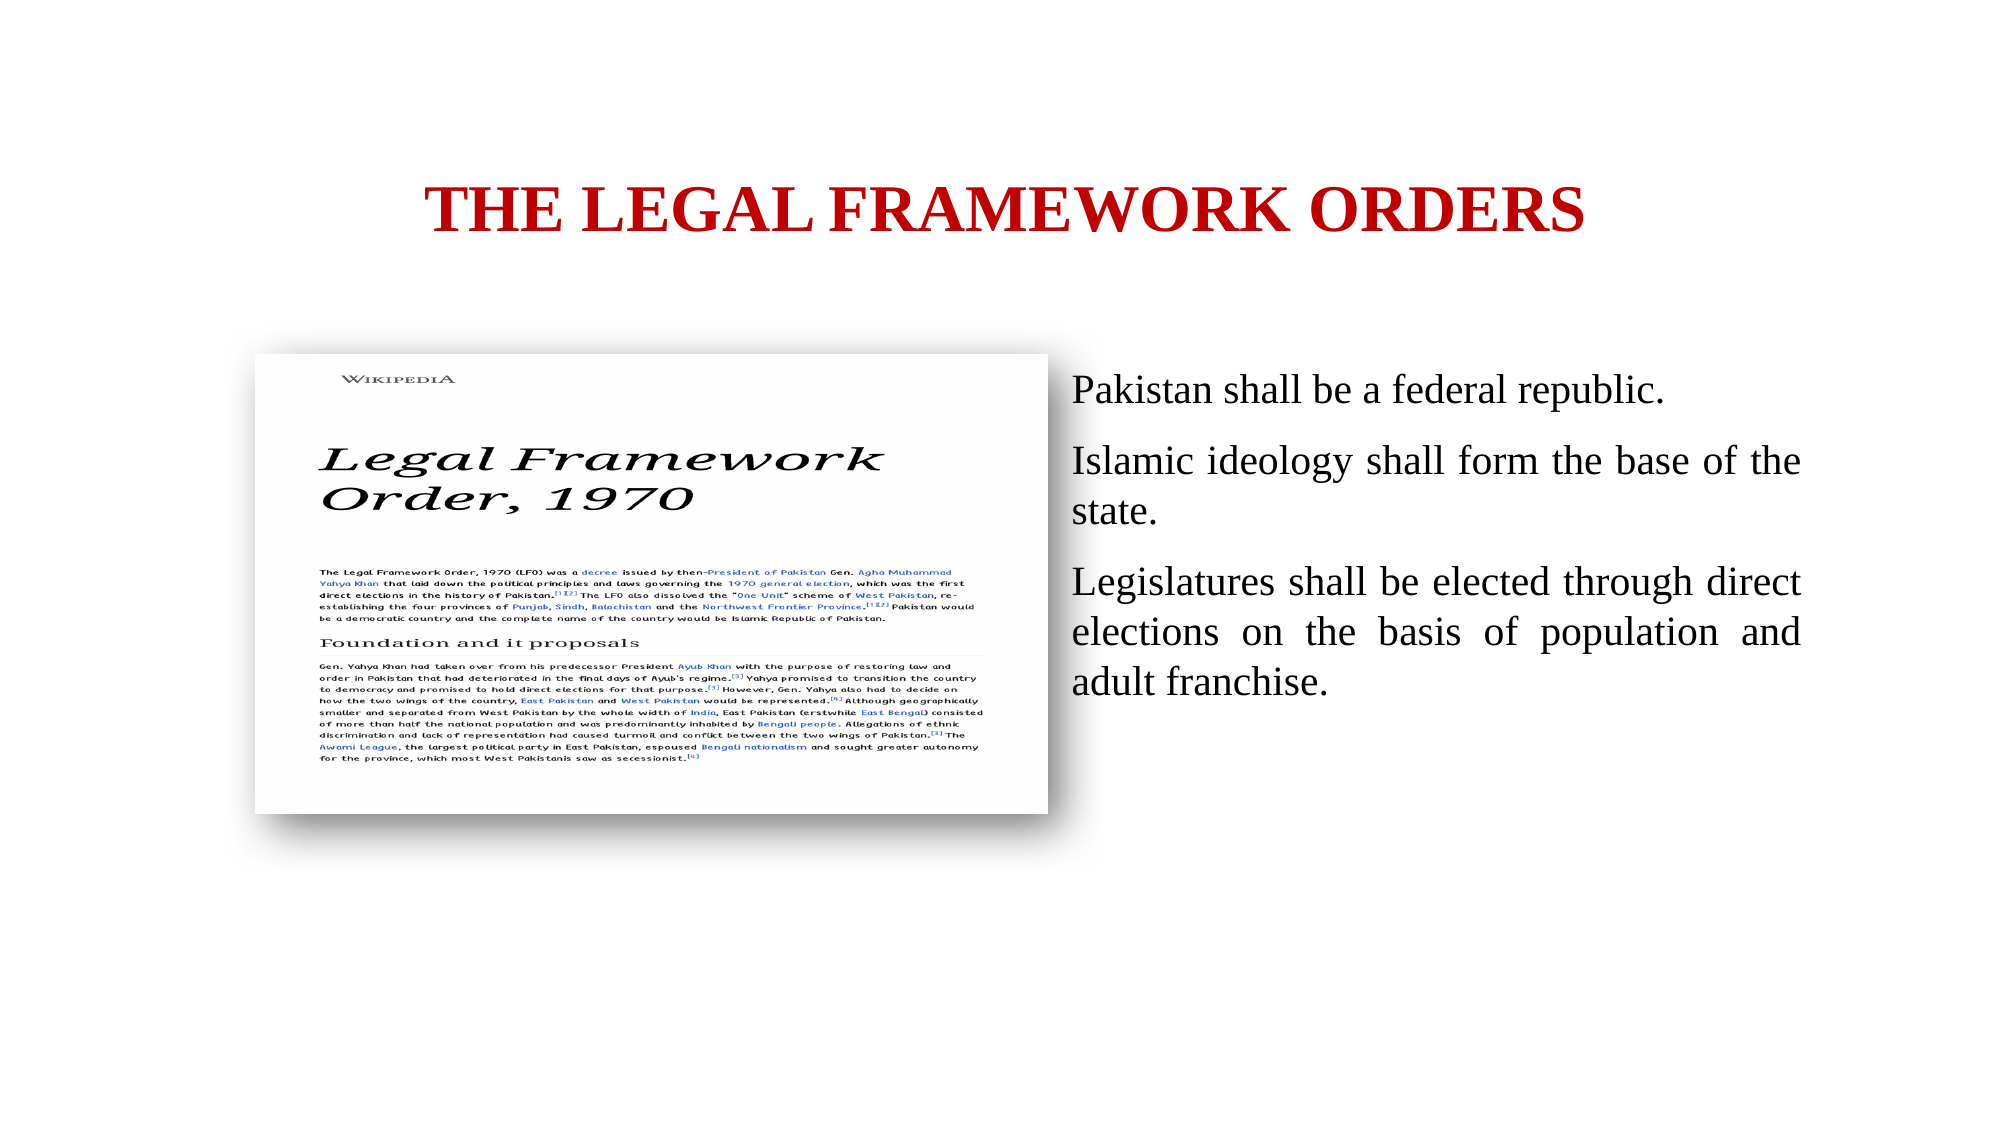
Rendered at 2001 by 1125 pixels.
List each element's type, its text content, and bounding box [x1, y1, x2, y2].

title THE LEGAL FRAMEWORK ORDERS [189, 156, 1840, 292]
picture [255, 353, 1049, 814]
list Pakistan shall be a federal republic. Islamic ideology shall form the base of the state. Legislatures shall be elected through direct elections on the basis of population and adult franchise. [1079, 354, 1818, 761]
